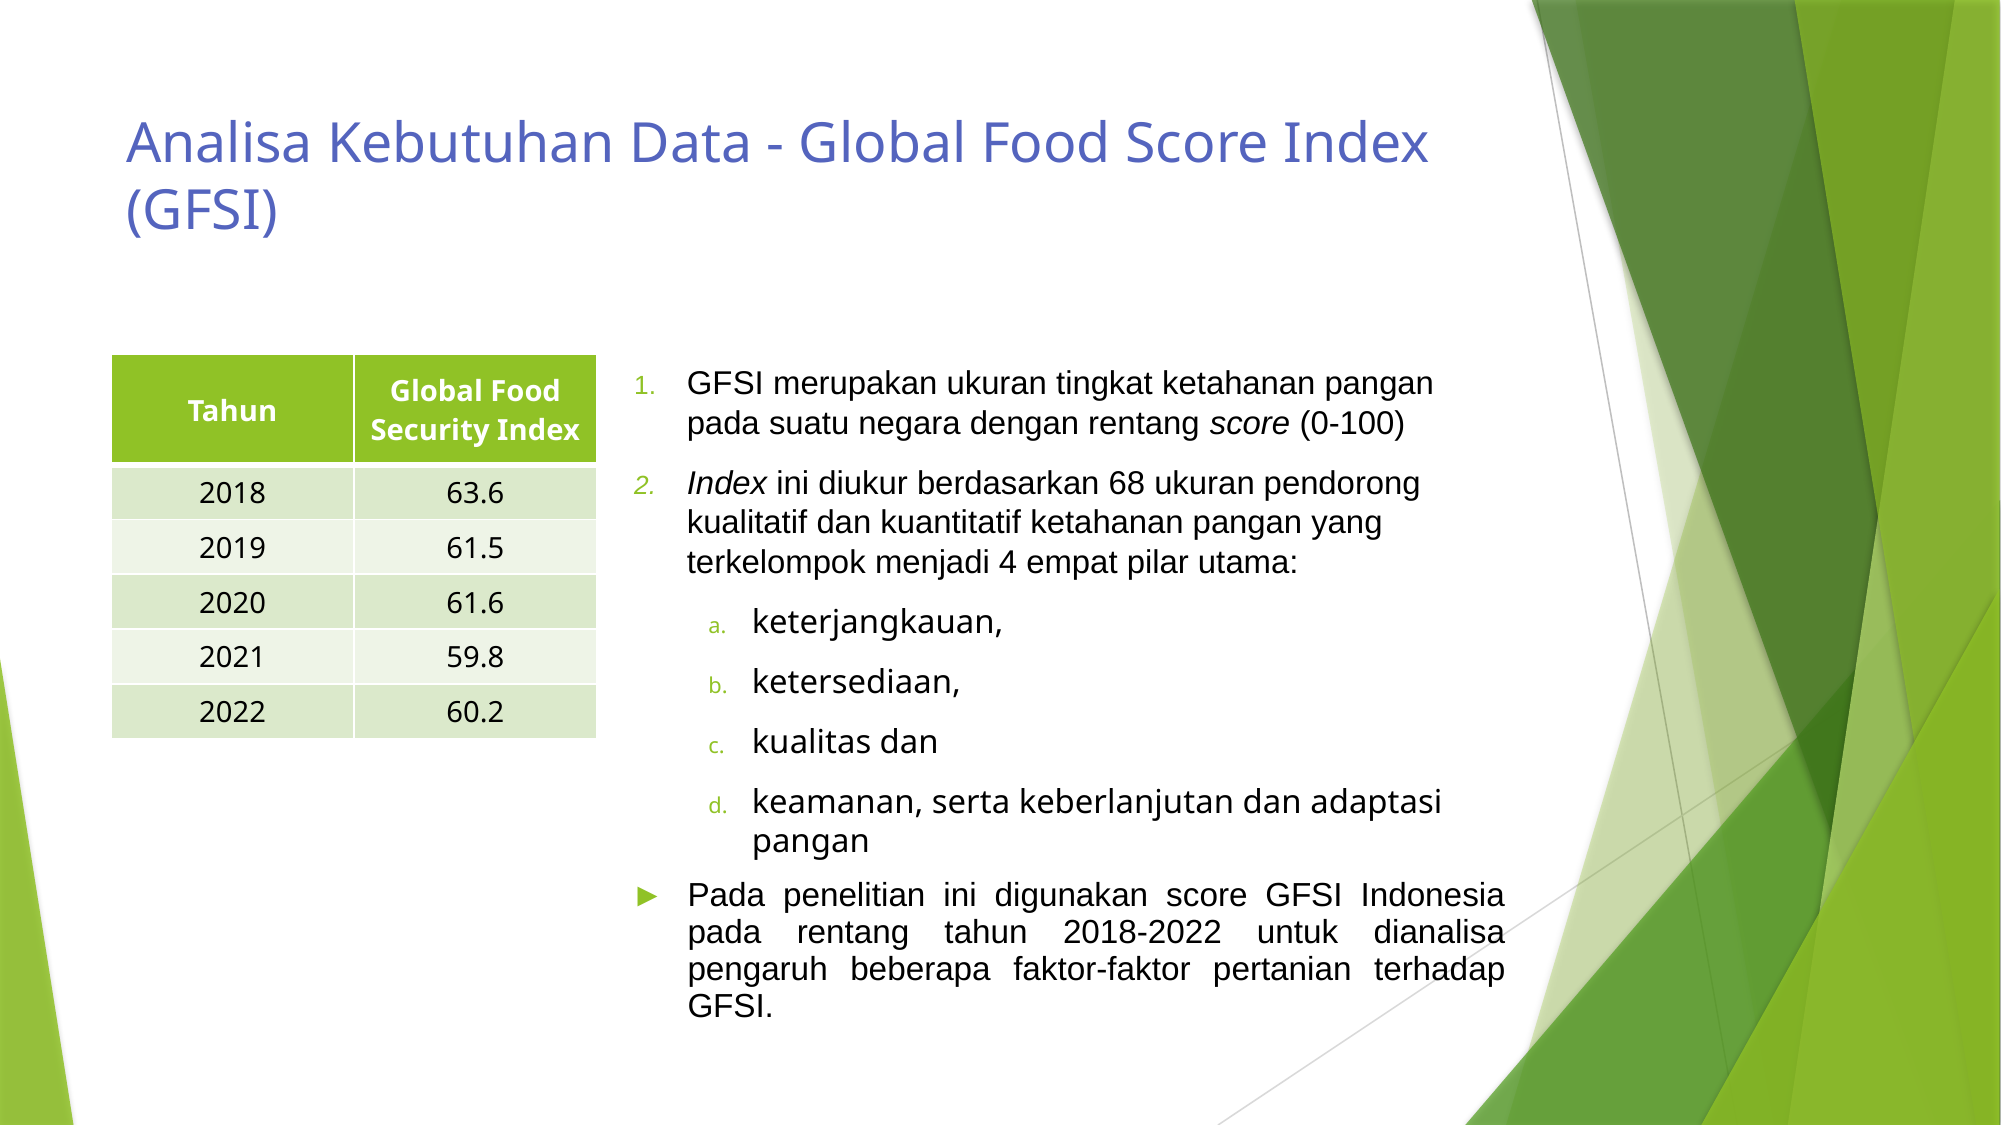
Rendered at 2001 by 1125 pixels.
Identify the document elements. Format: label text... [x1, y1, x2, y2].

table_cell 2022 [112, 685, 353, 738]
table_cell 59.8 [355, 630, 596, 683]
table_cell 60.2 [355, 685, 596, 738]
table_header Tahun [112, 355, 353, 462]
text_box Pada penelitian ini digunakan score GFSI Indonesia pada rentang tahun 2018-2022 untuk dianalisa pengaruh beberapa faktor-faktor pertanian terhadap GFSI. [616, 869, 1522, 1051]
table_cell 61.6 [355, 575, 596, 628]
list GFSI merupakan ukuran tingkat ketahanan pangan pada suatu negara dengan rentang score (0-100) Index ini diukur berdasarkan 68 ukuran pendorong kualitatif dan kuantitatif ketahanan pangan yang terkelompok menjadi 4 empat pilar utama: keterjangkauan, ketersediaan, kualitas dan keamanan, serta keberlanjutan dan adaptasi pangan [616, 354, 1522, 869]
table_cell 2019 [112, 520, 353, 573]
table_cell 63.6 [355, 468, 596, 519]
table_cell 2018 [112, 468, 353, 519]
table_cell 2020 [112, 575, 353, 628]
title Analisa Kebutuhan Data - Global Food Score Index (GFSI) [111, 99, 1522, 317]
table_cell 2021 [112, 630, 353, 683]
table_header Global Food Security Index [355, 355, 596, 462]
table_cell 61.5 [355, 520, 596, 573]
